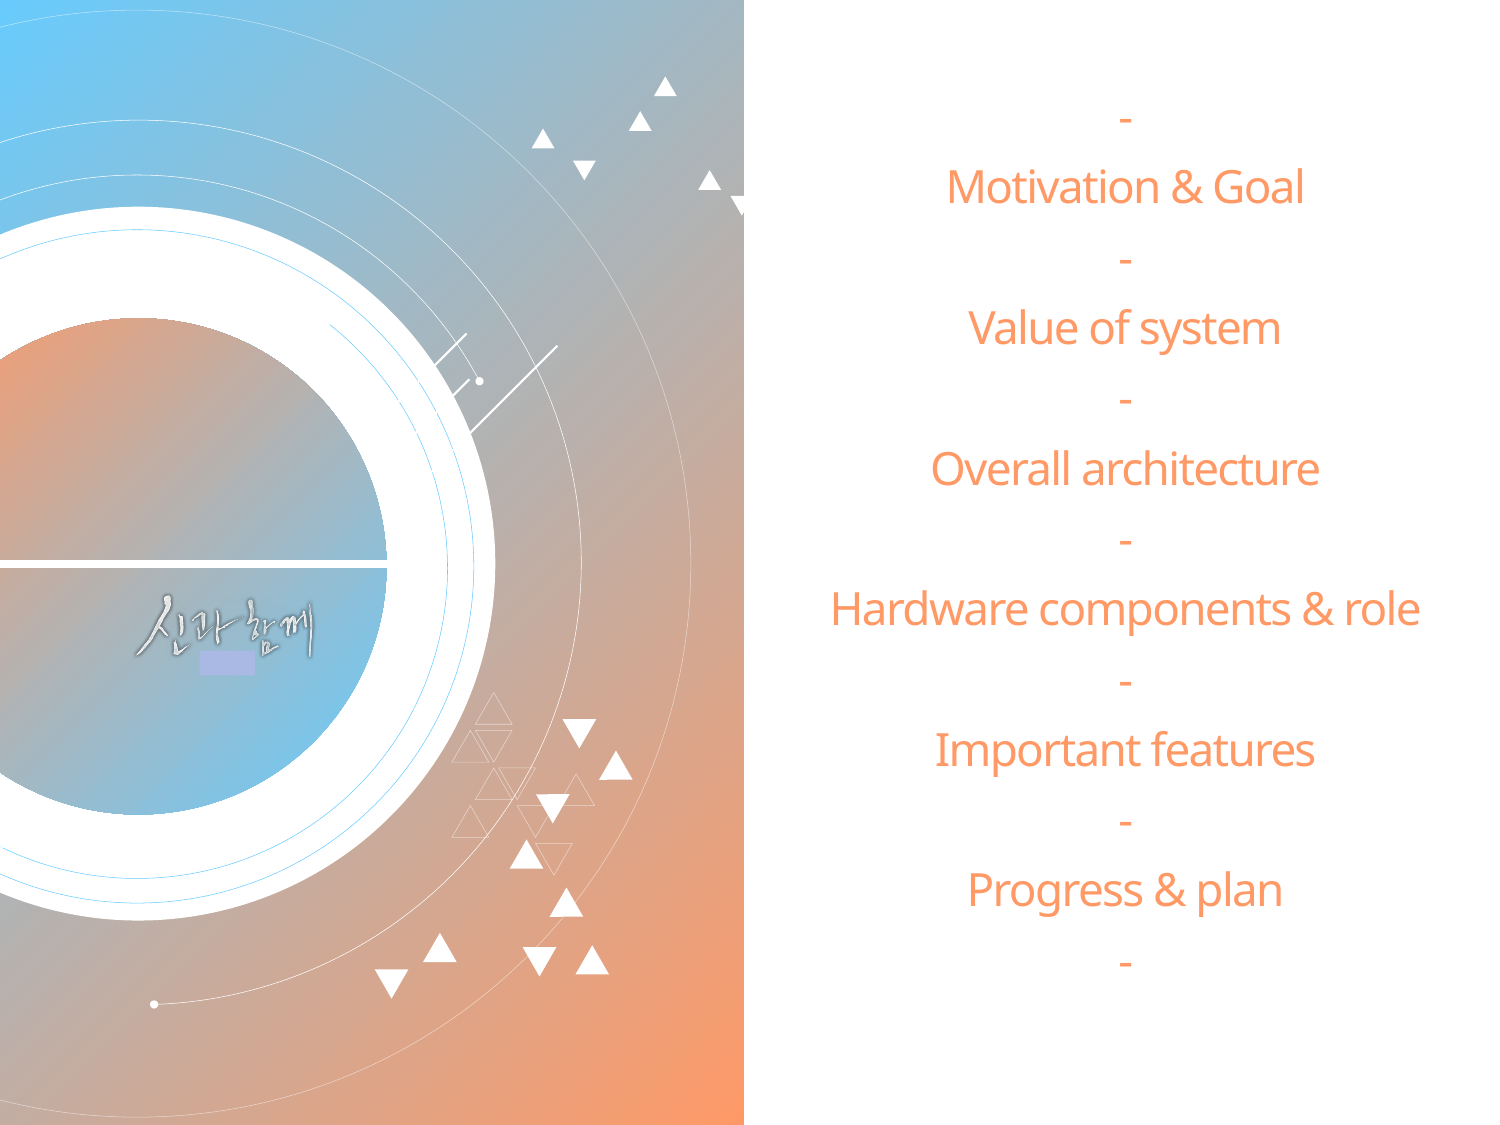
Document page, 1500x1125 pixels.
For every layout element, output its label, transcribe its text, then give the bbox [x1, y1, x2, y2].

list - Motivation & Goal - Value of system - Overall architecture - Hardware components & role - Important features - Progress & plan - [751, 82, 1500, 1070]
picture [104, 581, 342, 680]
title INDEX [14, 463, 398, 546]
